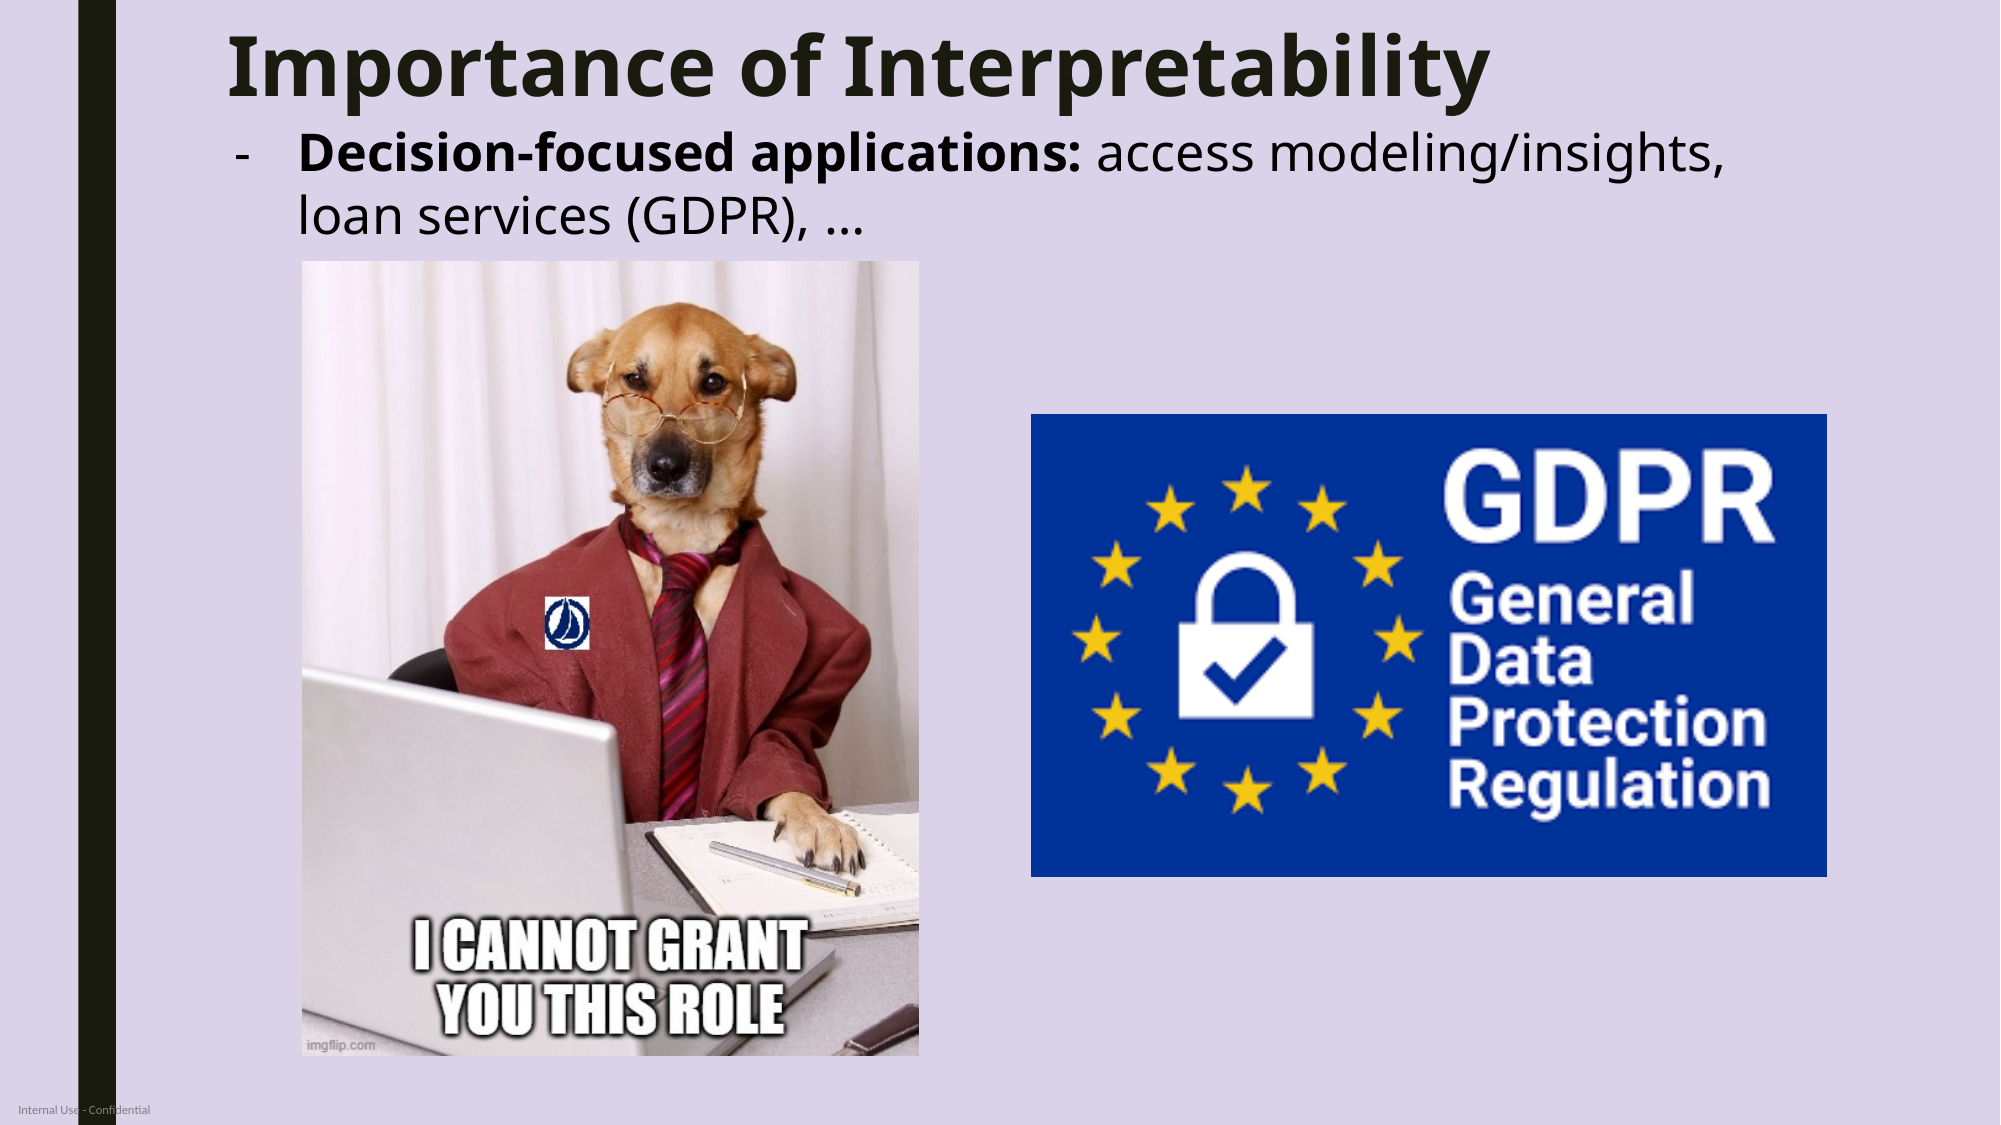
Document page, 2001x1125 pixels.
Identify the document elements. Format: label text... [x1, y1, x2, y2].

picture [302, 261, 919, 1056]
text_box Decision-focused applications: access modeling/insights, loan services (GDPR), … [207, 104, 1851, 320]
title Importance of Interpretability [212, 17, 1788, 104]
picture [1031, 414, 1827, 877]
